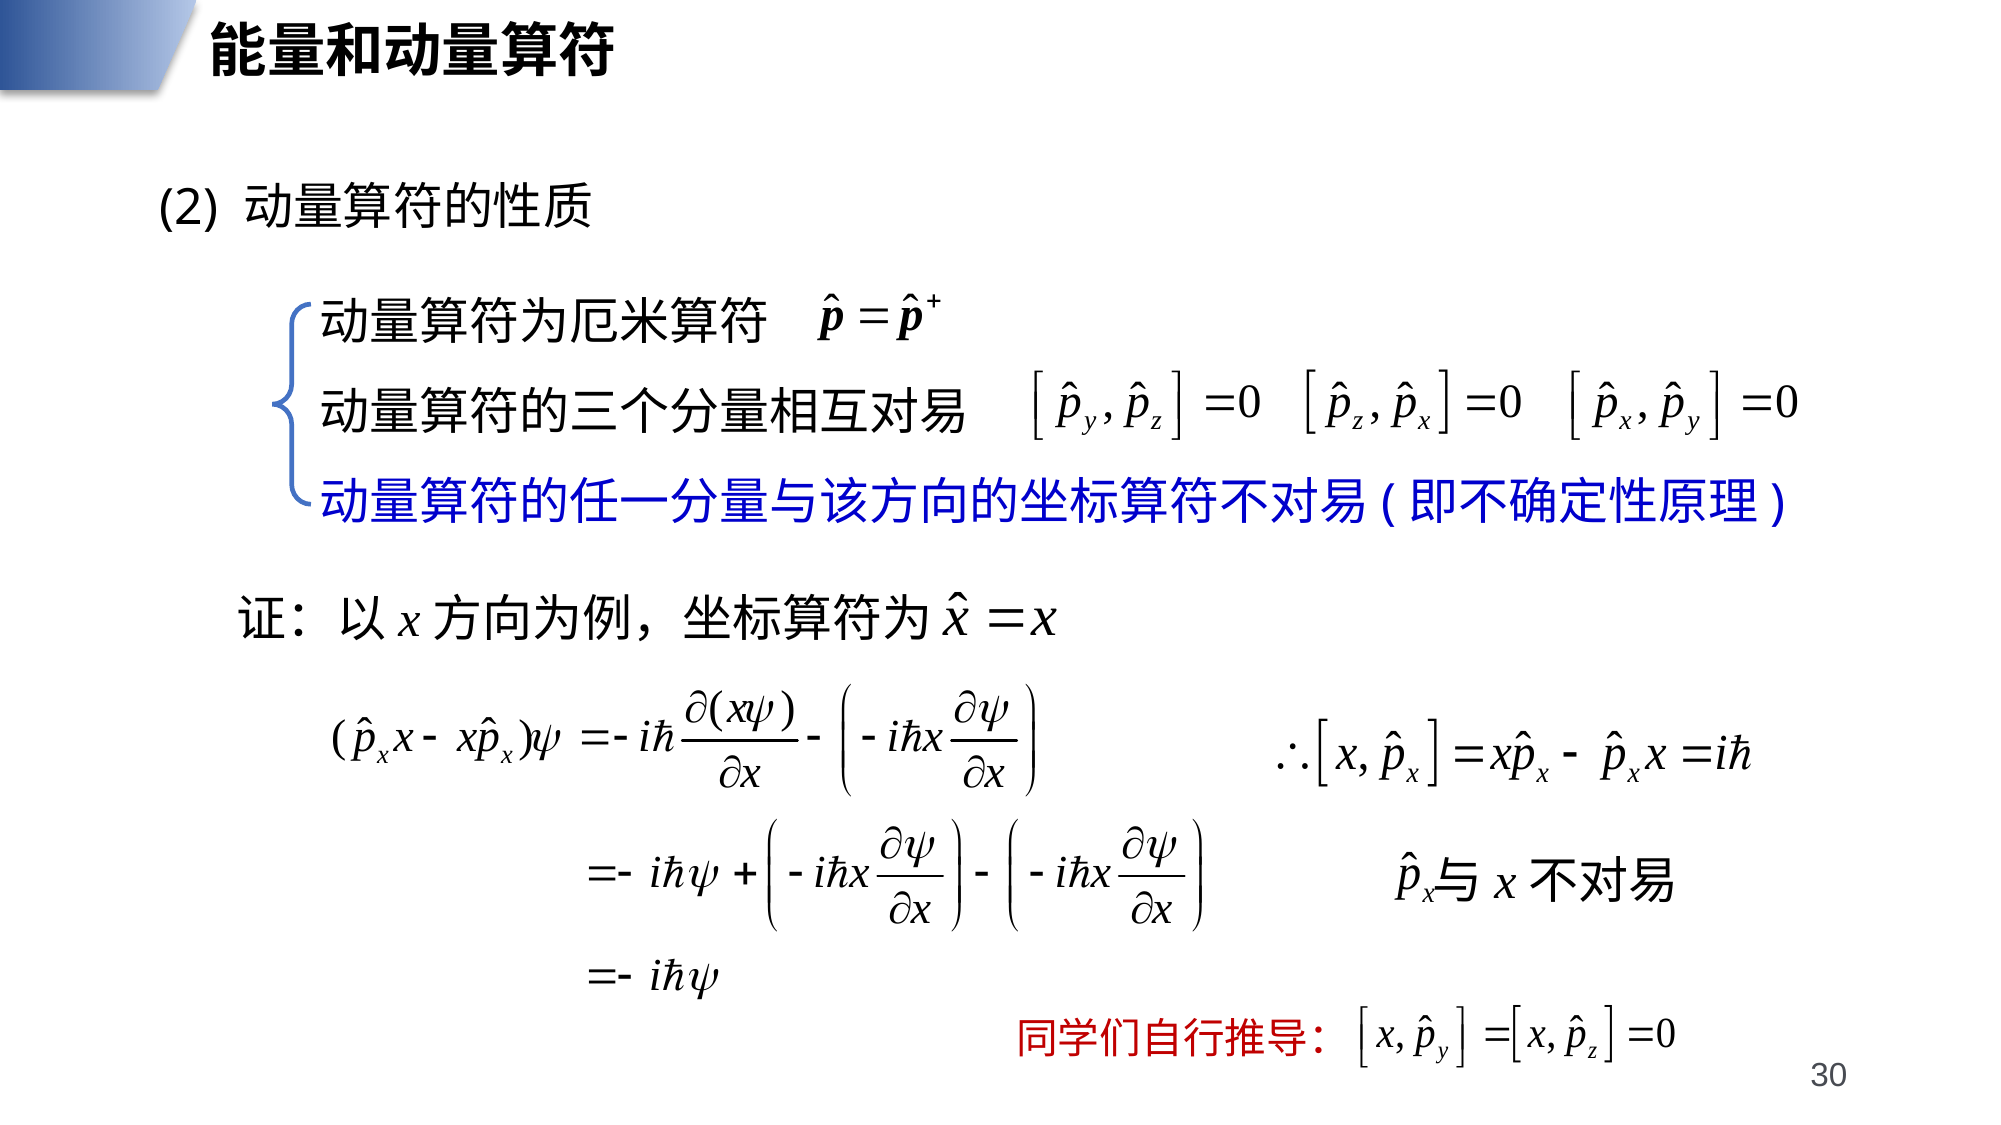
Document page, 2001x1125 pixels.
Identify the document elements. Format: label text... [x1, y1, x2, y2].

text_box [931, 582, 1069, 650]
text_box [1272, 714, 1761, 799]
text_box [806, 279, 951, 351]
text_box [272, 303, 311, 505]
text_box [1384, 839, 1445, 916]
slide_number 30 [1412, 1042, 1863, 1103]
text_box 同学们自行推导： [1001, 1003, 1350, 1069]
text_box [325, 672, 1216, 1010]
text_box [1350, 997, 1683, 1077]
text_box 与x不对易 [1445, 840, 1694, 916]
text_box 证：以x方向为例，坐标算符为 [221, 579, 948, 654]
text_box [1023, 361, 1806, 450]
text_box 动量算符为厄米算符 动量算符的三个分量相互对易 动量算符的任一分量与该方向的坐标算符不对易(即不确定性原理) [304, 252, 1814, 538]
text_box 能量和动量算符 [194, 13, 632, 92]
text_box (2) 动量算符的性质 [144, 167, 609, 242]
